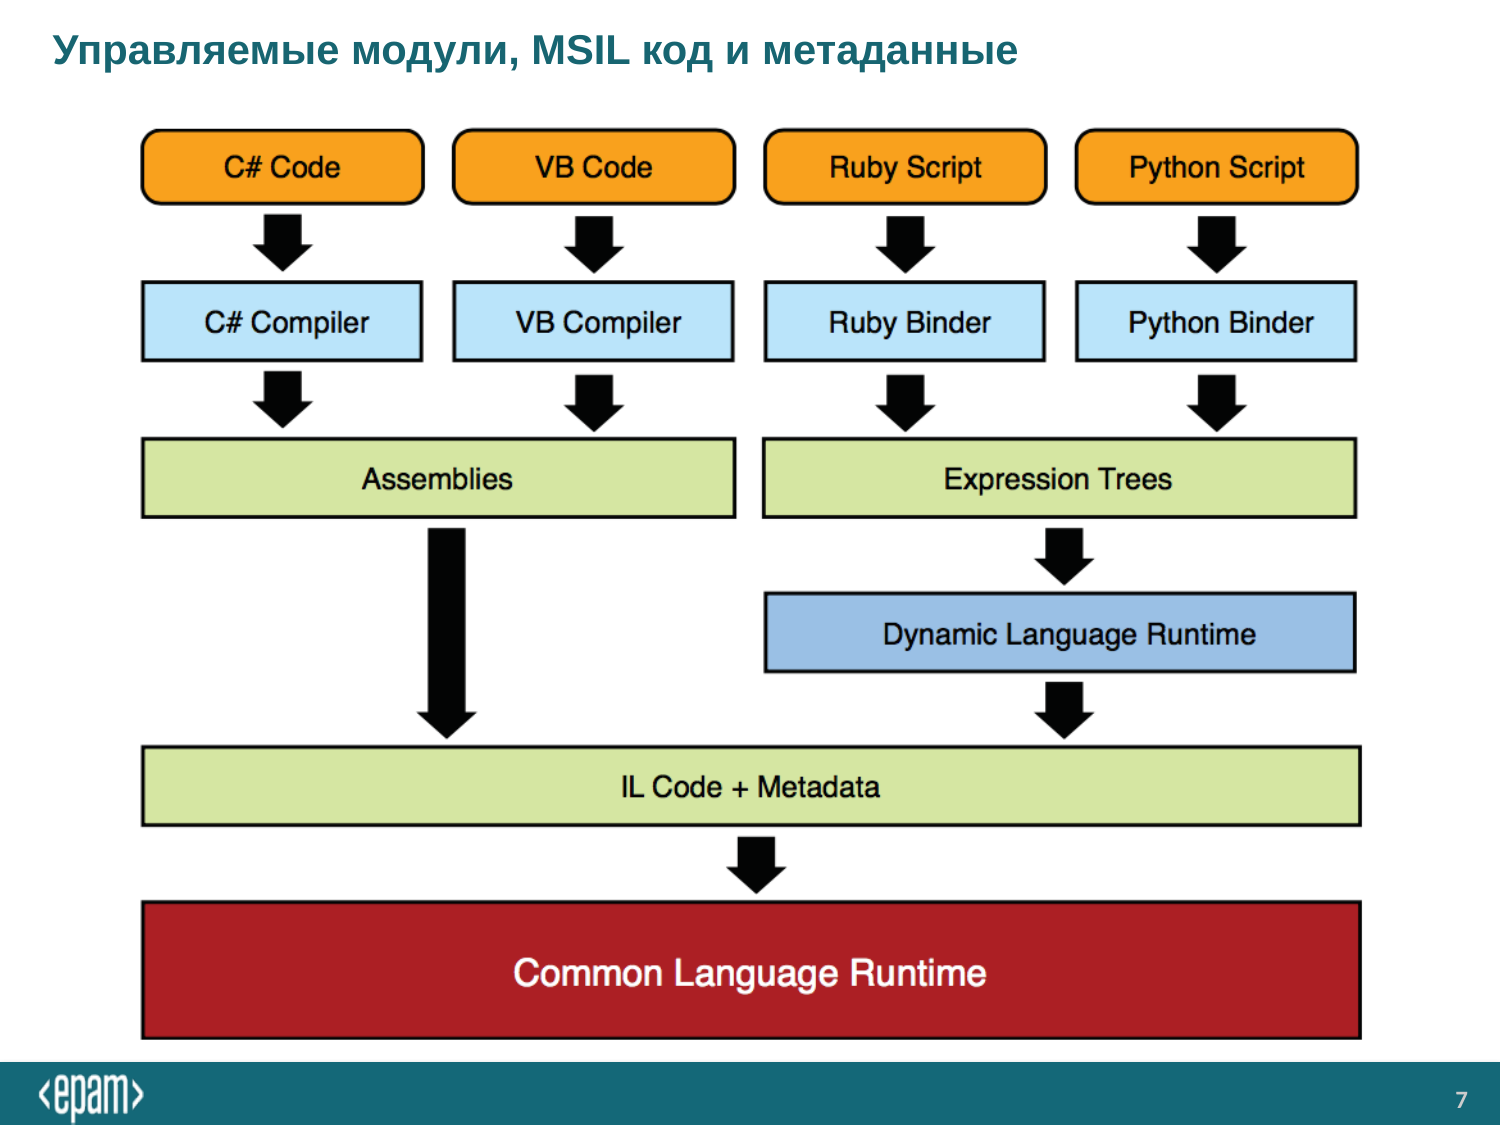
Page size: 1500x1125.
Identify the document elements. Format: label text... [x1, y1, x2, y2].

picture [38, 1074, 144, 1125]
title Управляемые модули, MSIL код и метаданные [0, 0, 1500, 95]
picture [119, 120, 1381, 1054]
